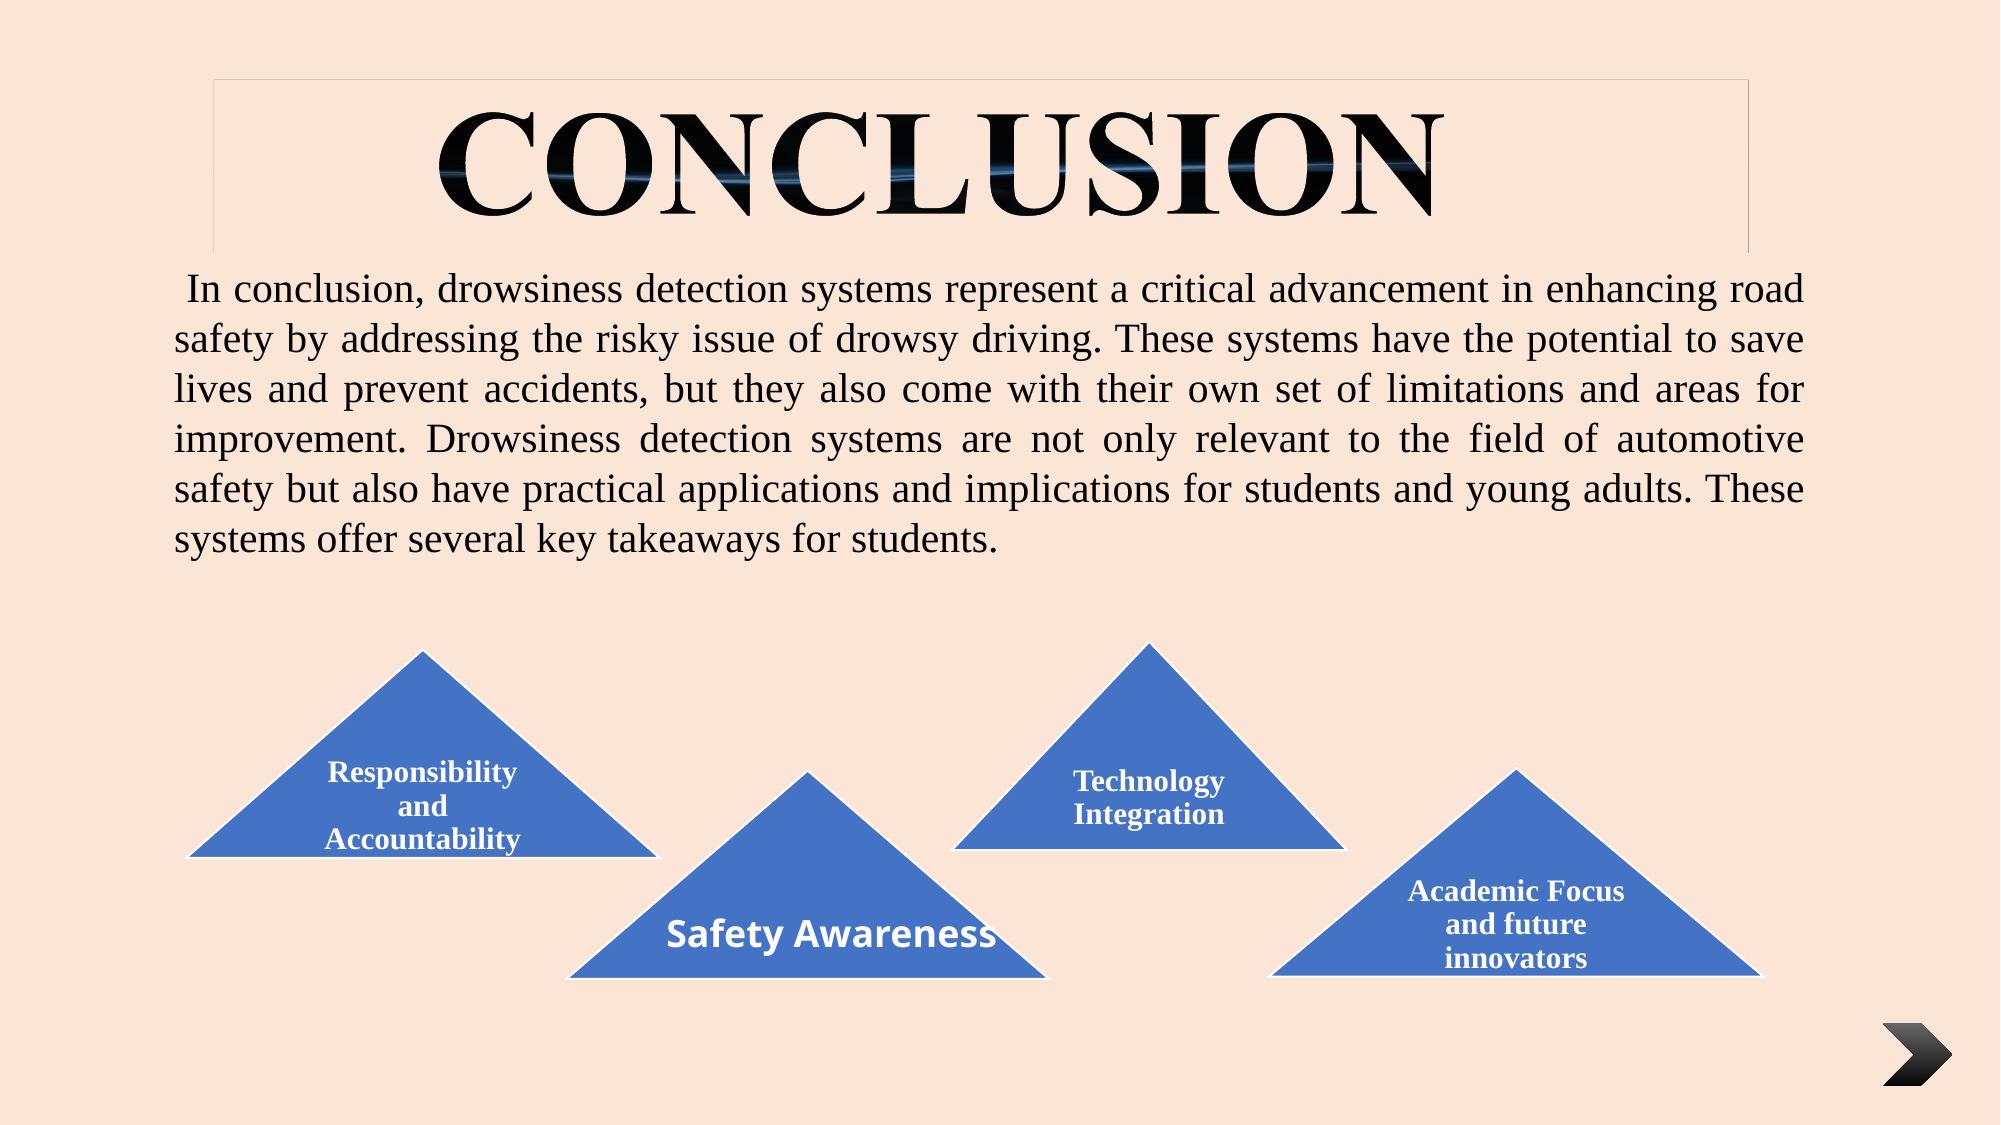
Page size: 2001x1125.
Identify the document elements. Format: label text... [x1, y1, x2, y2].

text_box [110, 606, 1772, 1024]
picture [441, 114, 532, 214]
text_box In conclusion, drowsiness detection systems represent a critical advancement in enhancing road safety by addressing the risky issue of drowsy driving. These systems have the potential to save lives and prevent accidents, but they also come with their own set of limitations and areas for improvement. Drowsiness detection systems are not only relevant to the field of automotive safety but also have practical applications and implications for students and young adults. These systems offer several key takeaways for students. [1068, 253, 1821, 568]
picture [886, 0, 1072, 606]
picture [1230, 114, 1332, 214]
picture [1091, 114, 1157, 214]
picture [773, 114, 865, 214]
text_box [1068, 79, 1749, 253]
picture [1177, 116, 1210, 212]
picture [548, 114, 651, 214]
text_box In conclusion, drowsiness detection systems represent a critical advancement in enhancing road safety by addressing the risky issue of drowsy driving. These systems have the potential to save lives and prevent accidents, but they also come with their own set of limitations and areas for improvement. Drowsiness detection systems are not only relevant to the field of automotive safety but also have practical applications and implications for students and young adults. These systems offer several key takeaways for students. [159, 253, 894, 568]
text_box [1883, 1023, 1953, 1086]
picture [667, 116, 757, 213]
text_box [212, 79, 894, 253]
picture [1348, 116, 1438, 214]
